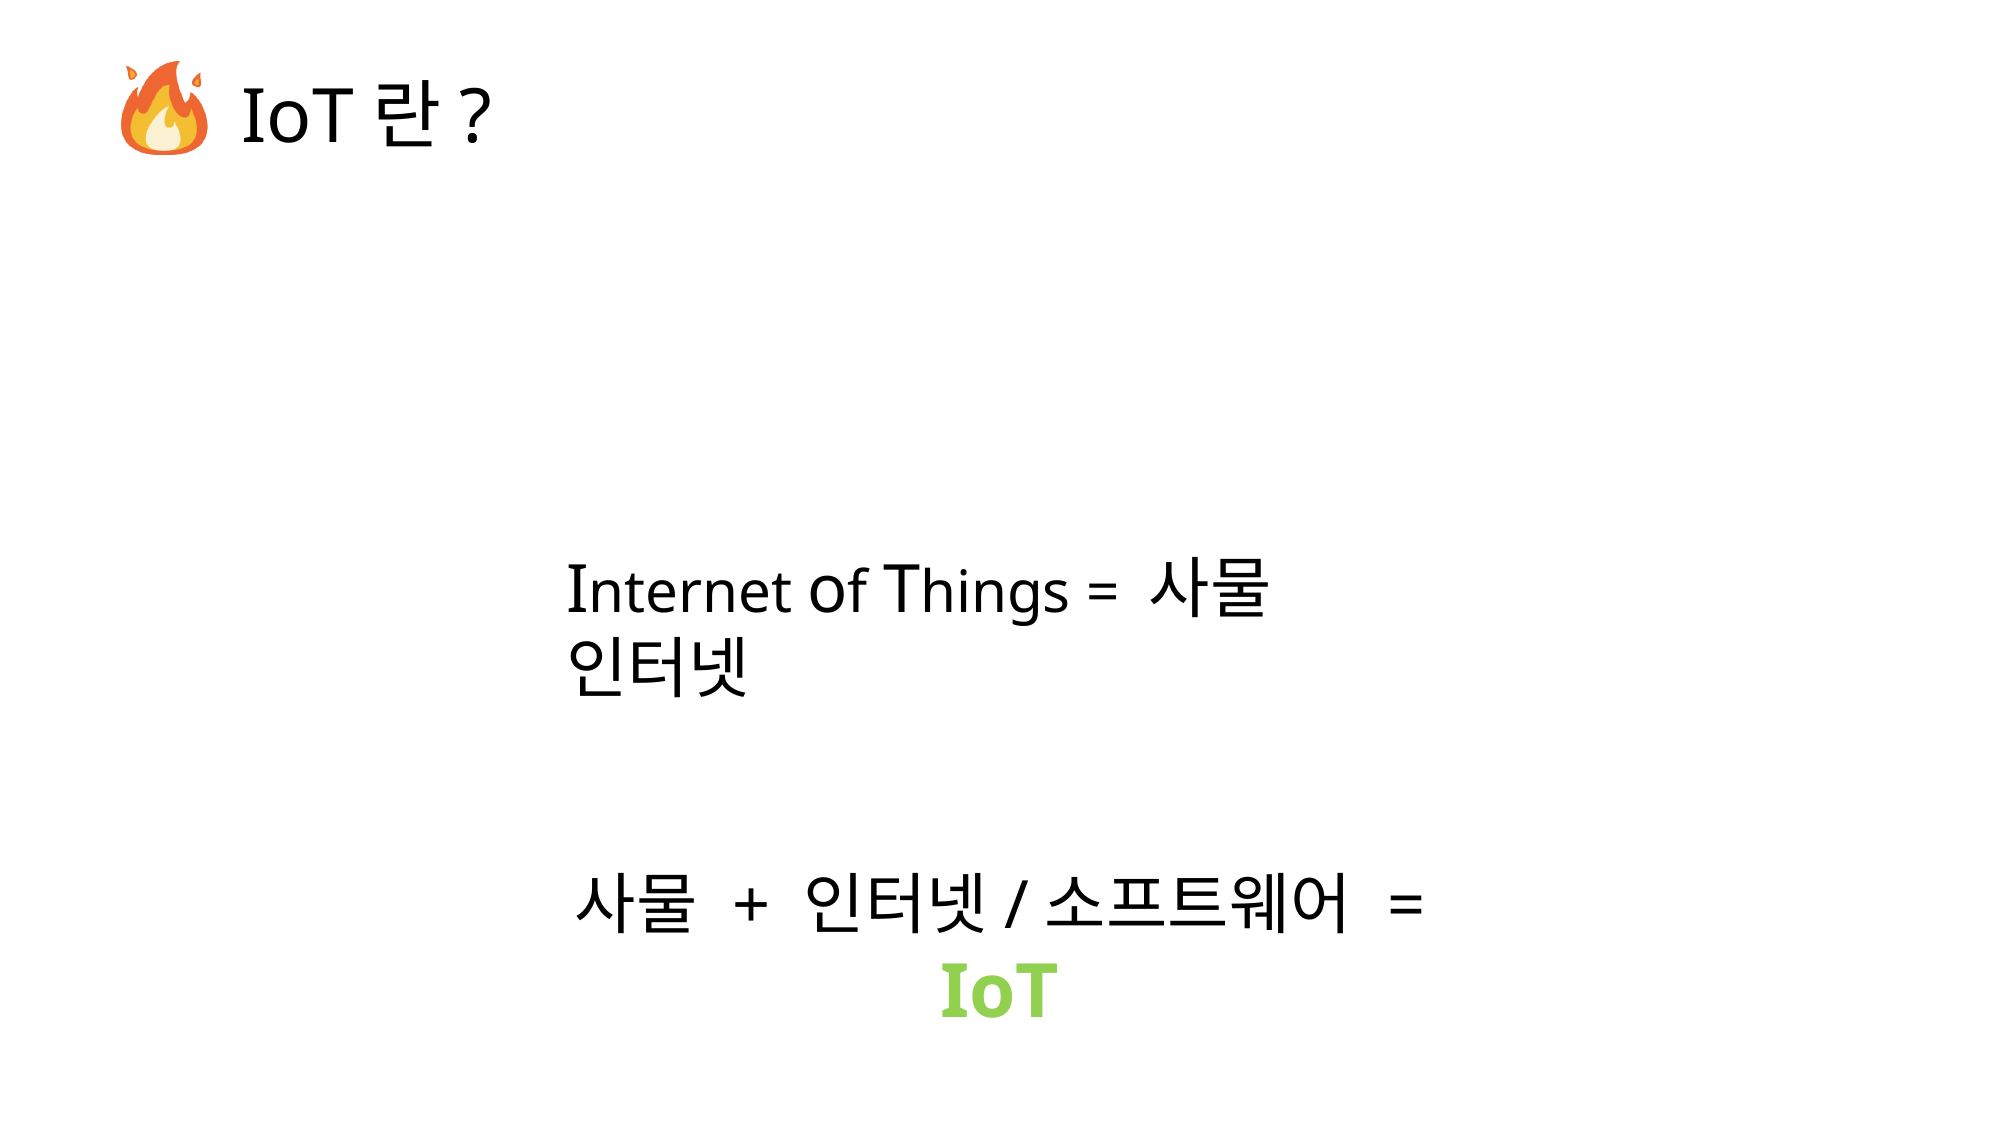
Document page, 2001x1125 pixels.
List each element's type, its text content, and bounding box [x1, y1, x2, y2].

text_box 사물 + 인터넷/소프트웨어 = IoT [506, 854, 1494, 1040]
title IoT란? [226, 61, 1668, 175]
text_box Internet of Things = 사물 인터넷 [551, 538, 1449, 713]
picture [117, 61, 211, 155]
